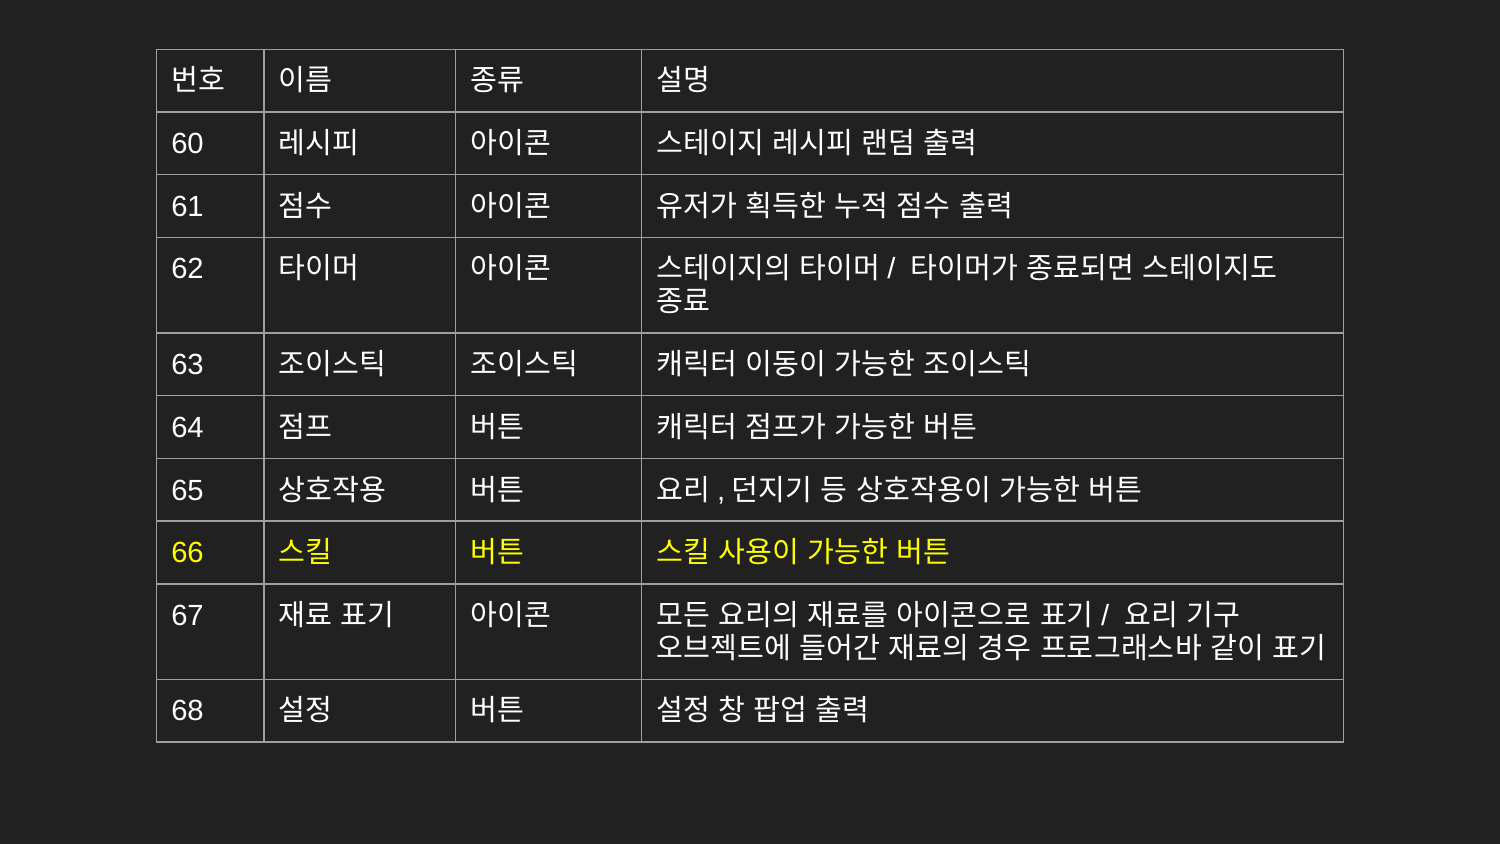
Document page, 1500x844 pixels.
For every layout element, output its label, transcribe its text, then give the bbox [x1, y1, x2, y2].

table_cell 아이콘 [456, 113, 641, 174]
table_cell 조이스틱 [456, 334, 641, 395]
table_cell 62 [157, 238, 263, 332]
table_cell 버튼 [456, 522, 641, 583]
table_cell 64 [157, 396, 263, 458]
table_cell 요리,던지기 등 상호작용이 가능한 버튼 [642, 459, 1343, 520]
table_header 번호 [157, 50, 263, 111]
table_cell 레시피 [265, 113, 455, 174]
table_header 종류 [456, 50, 641, 111]
table_cell 유저가 획득한 누적 점수 출력 [642, 175, 1343, 237]
table_cell 스킬 [265, 522, 455, 583]
table_cell 63 [157, 334, 263, 395]
table_cell 점프 [265, 396, 455, 458]
table_header 이름 [265, 50, 455, 111]
table_cell 68 [157, 680, 263, 741]
table_cell 스테이지 레시피 랜덤 출력 [642, 113, 1343, 174]
table_cell 상호작용 [265, 459, 455, 520]
table_cell 아이콘 [456, 585, 641, 679]
table_cell 65 [157, 459, 263, 520]
table_cell 타이머 [265, 238, 455, 332]
table_cell 재료 표기 [265, 585, 455, 679]
table_cell 스킬 사용이 가능한 버튼 [642, 522, 1343, 583]
table_cell 버튼 [456, 396, 641, 458]
table_cell 61 [157, 175, 263, 237]
table_cell 모든 요리의 재료를 아이콘으로 표기/ 요리 기구 오브젝트에 들어간 재료의 경우 프로그래스바 같이 표기 [642, 585, 1343, 679]
table_cell 설정 [265, 680, 455, 741]
table_cell 설정 창 팝업 출력 [642, 680, 1343, 741]
table_cell 스테이지의 타이머/ 타이머가 종료되면 스테이지도 종료 [642, 238, 1343, 332]
table_cell 캐릭터 이동이 가능한 조이스틱 [642, 334, 1343, 395]
table_cell 점수 [265, 175, 455, 237]
table_cell 67 [157, 585, 263, 679]
table_cell 아이콘 [456, 175, 641, 237]
table_cell 조이스틱 [265, 334, 455, 395]
table_cell 아이콘 [456, 238, 641, 332]
table_header 설명 [642, 50, 1343, 111]
table_cell 버튼 [456, 680, 641, 741]
table_cell 버튼 [456, 459, 641, 520]
table_cell 60 [157, 113, 263, 174]
table_cell 66 [157, 522, 263, 583]
table_cell 캐릭터 점프가 가능한 버튼 [642, 396, 1343, 458]
